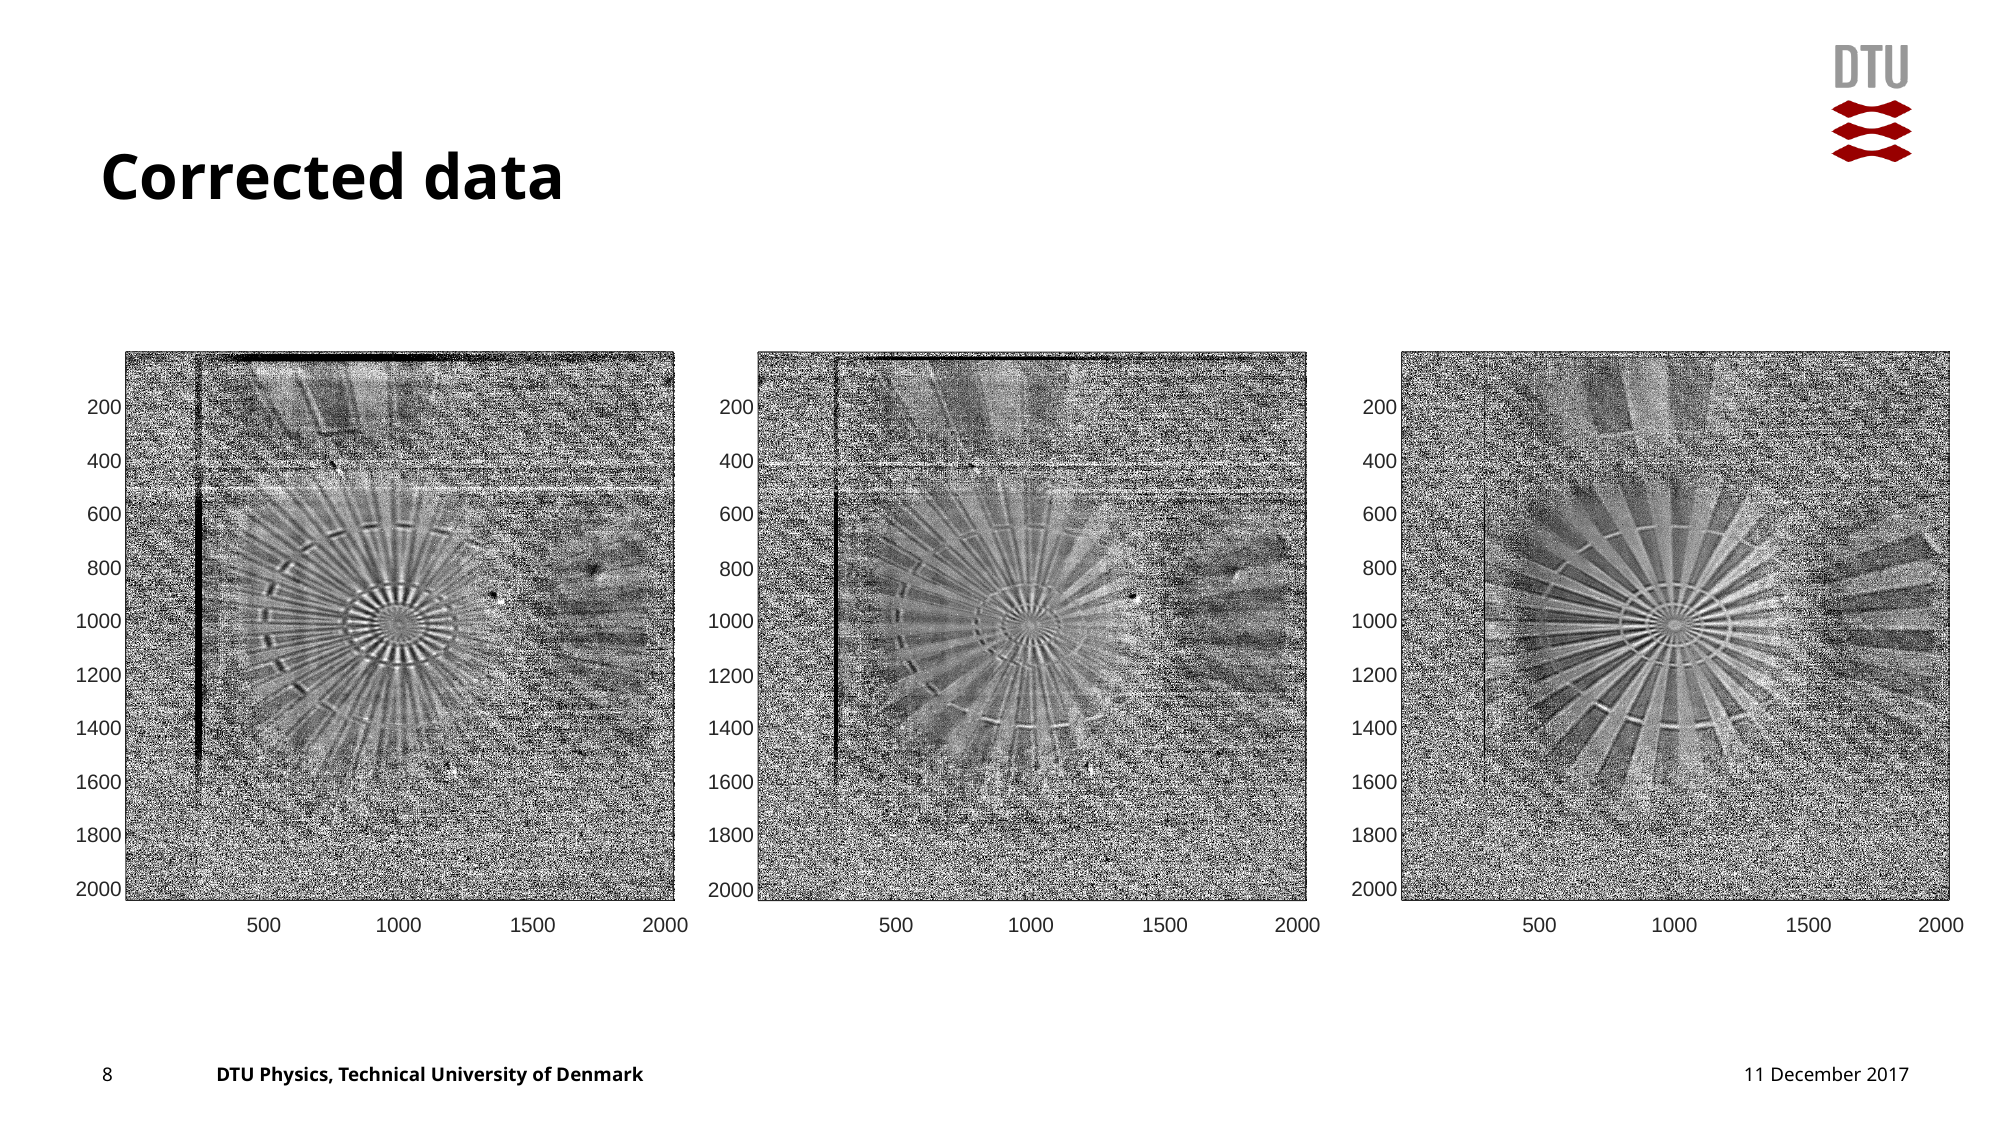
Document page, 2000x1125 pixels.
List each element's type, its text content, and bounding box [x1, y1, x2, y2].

title Corrected data [100, 24, 1834, 212]
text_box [568, 302, 1210, 973]
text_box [0, 302, 566, 973]
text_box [1212, 302, 2000, 973]
slide_number 8 [102, 1062, 201, 1113]
picture [1834, 45, 1912, 162]
